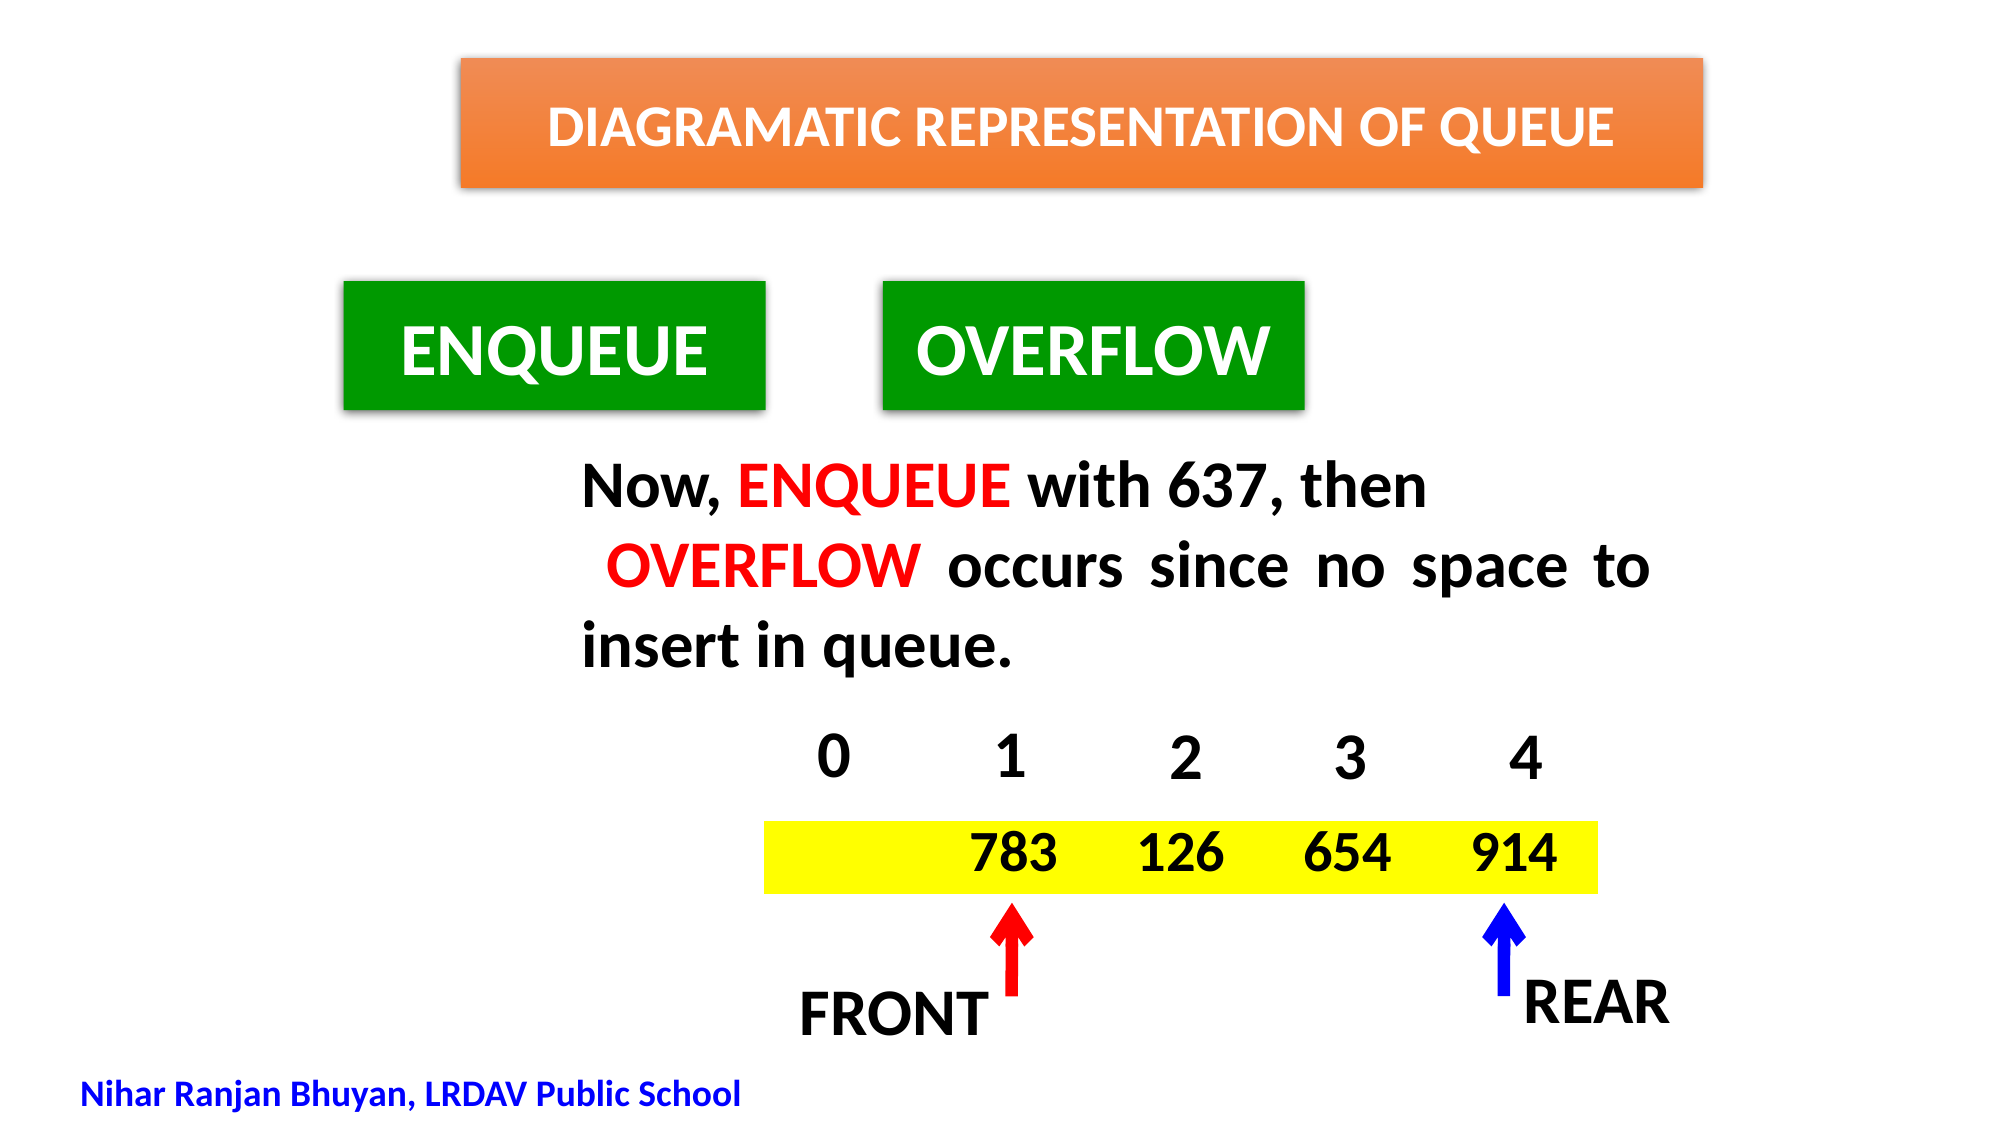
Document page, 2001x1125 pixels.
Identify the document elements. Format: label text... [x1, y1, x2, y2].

text_box DIAGRAMATIC REPRESENTATION OF QUEUE [460, 58, 1704, 188]
table_header 783 [931, 821, 1098, 894]
table_header 914 [1431, 821, 1598, 894]
text_box Nihar Ranjan Bhuyan, LRDAV Public School [65, 1061, 781, 1122]
text_box FRONT [765, 961, 1024, 1056]
text_box Now, ENQUEUE with 637, then OVERFLOW occurs since no space to insert in queue. [566, 433, 1668, 689]
text_box 0 [775, 703, 894, 799]
text_box 3 [1291, 705, 1409, 801]
text_box ENQUEUE [343, 281, 766, 411]
table_header 126 [1098, 821, 1264, 894]
text_box OVERFLOW [882, 281, 1305, 411]
table_header [764, 821, 931, 894]
text_box 2 [1127, 705, 1245, 801]
table_header 654 [1264, 821, 1431, 894]
text_box 1 [951, 703, 1069, 799]
text_box REAR [1468, 949, 1727, 1045]
text_box 4 [1467, 705, 1585, 801]
